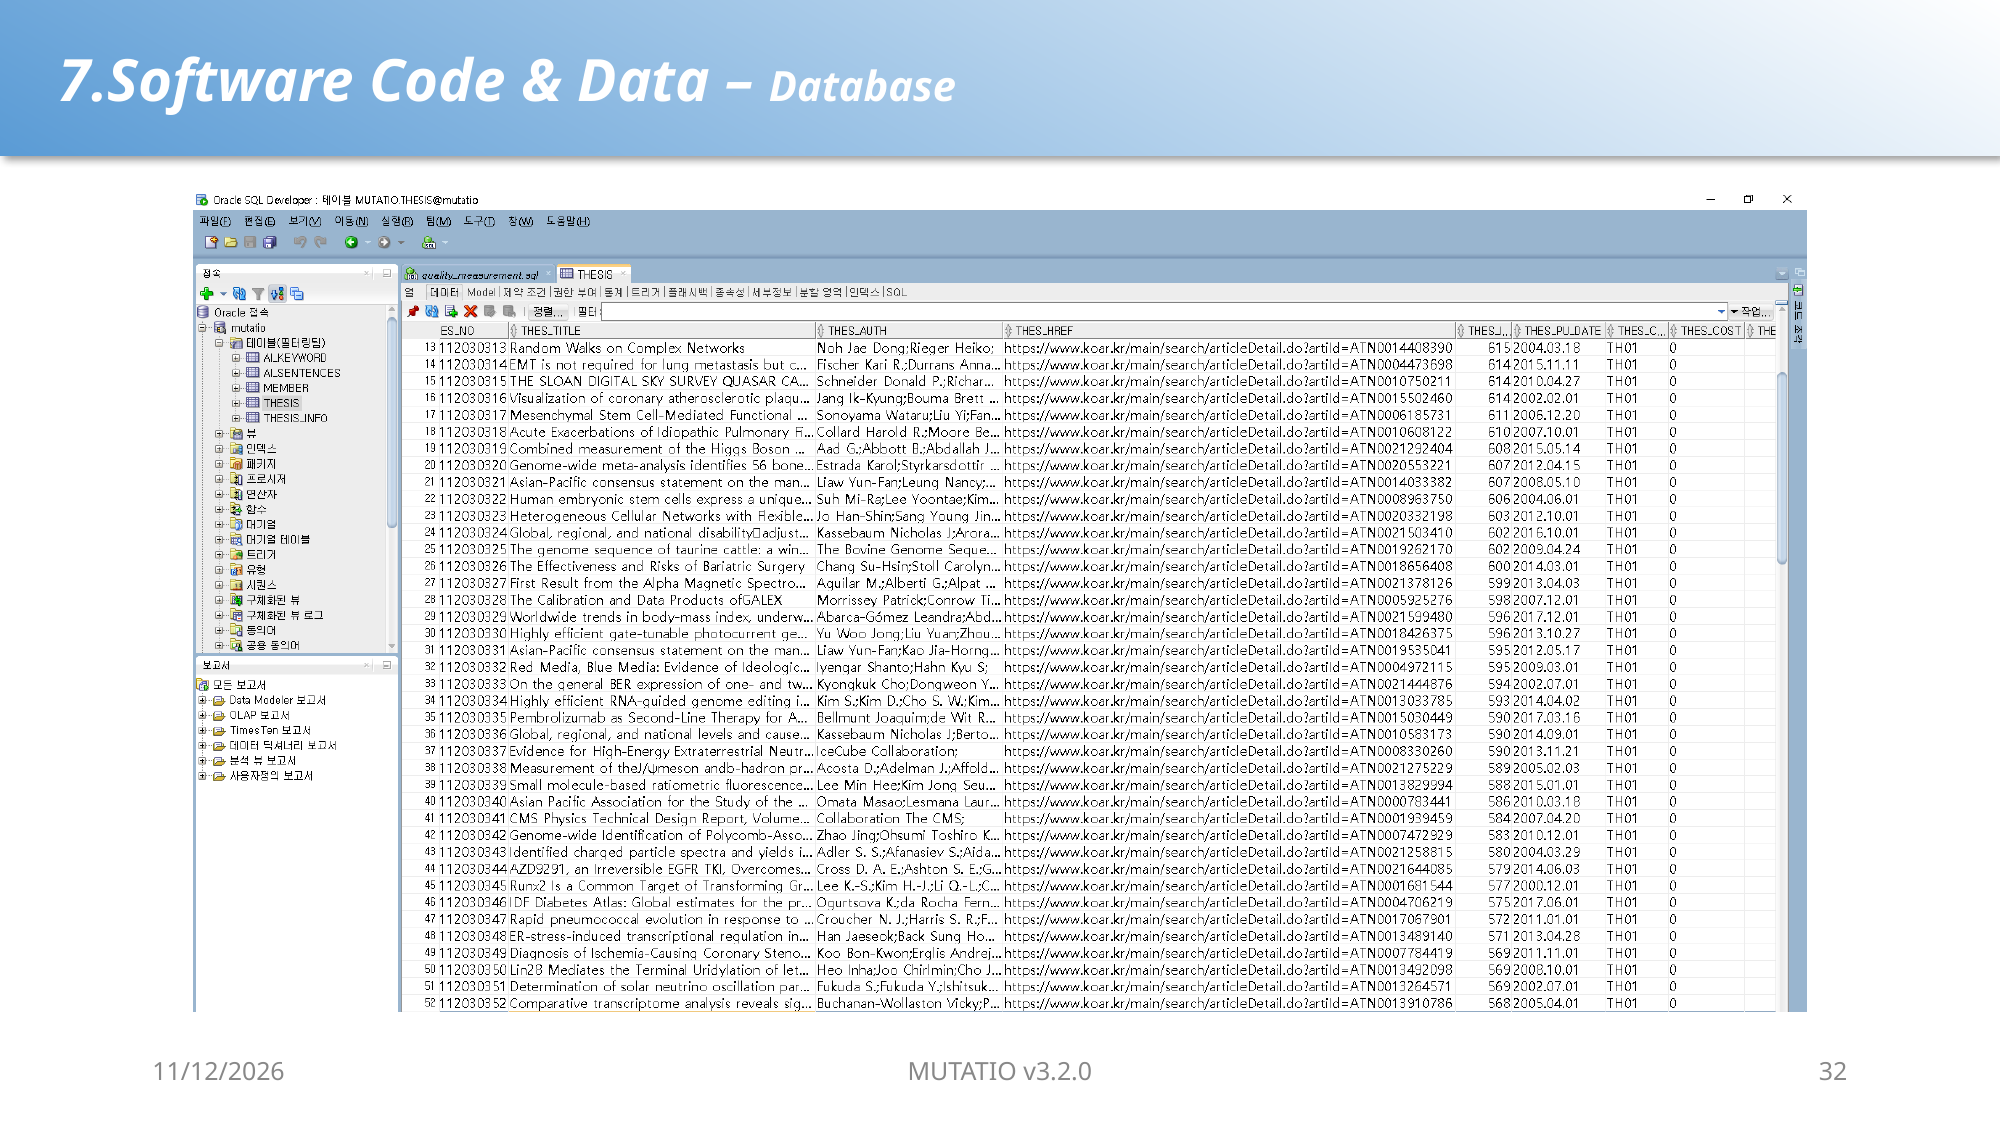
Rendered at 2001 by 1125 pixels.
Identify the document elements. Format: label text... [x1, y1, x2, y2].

text_box 7.Software Code & Data – Database [0, 0, 2000, 156]
picture [193, 189, 1807, 1013]
slide_number 32 [1412, 1042, 1863, 1103]
footer MUTATIO v3.2.0 [662, 1042, 1338, 1103]
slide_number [137, 1042, 588, 1103]
